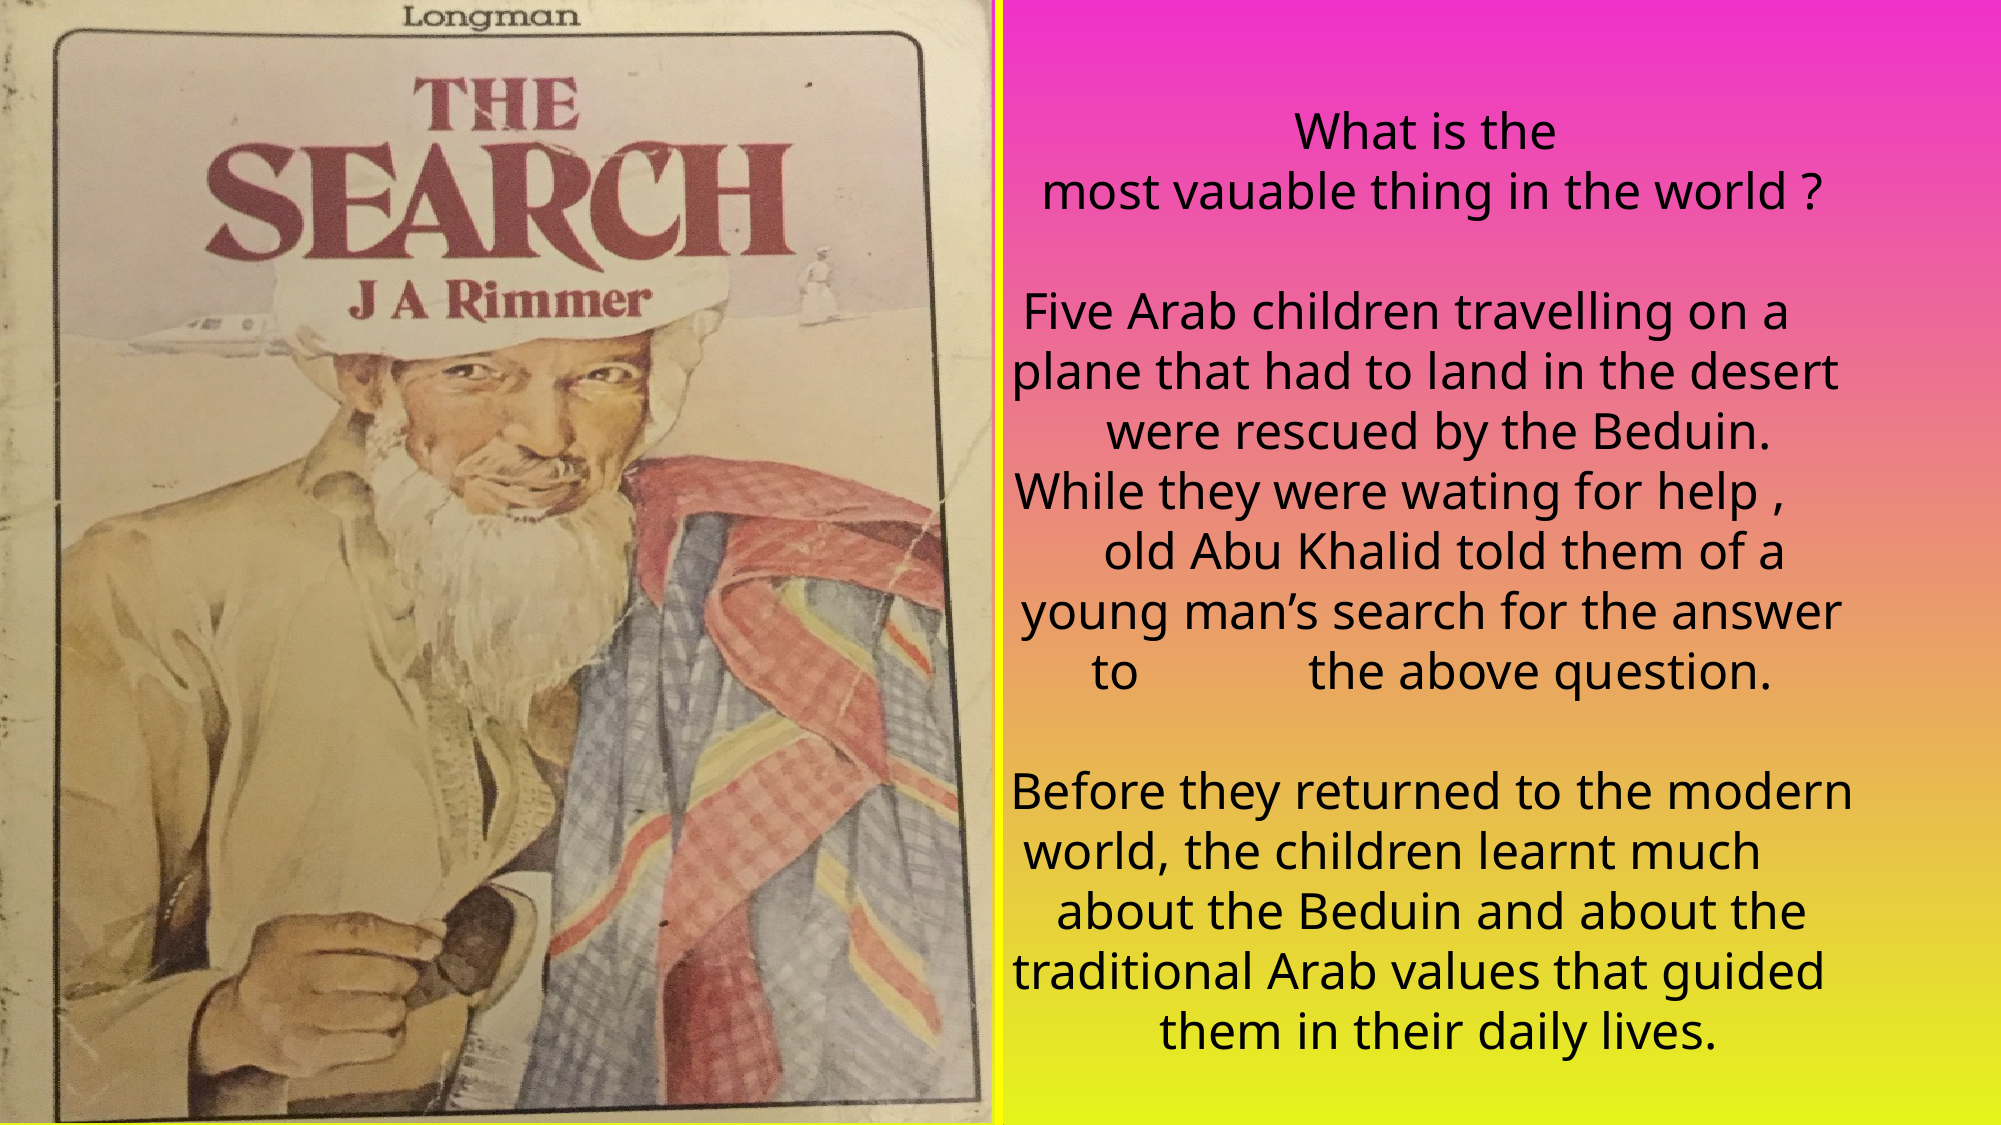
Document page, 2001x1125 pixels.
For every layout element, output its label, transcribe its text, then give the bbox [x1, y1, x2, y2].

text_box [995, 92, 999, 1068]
picture [0, 0, 992, 1123]
text_box [1002, 0, 2000, 1125]
text_box What is the most vauable thing in the world ? Five Arab children travelling on a plane that had to land in the desert were rescued by the Beduin. While they were wating for help , old Abu Khalid told them of a young man’s search for the answer to the above question. Before they returned to the modern world, the children learnt much about the Beduin and about the traditional Arab values that guided them in their daily lives. [1001, 92, 1870, 1068]
text_box [0, 0, 995, 1125]
